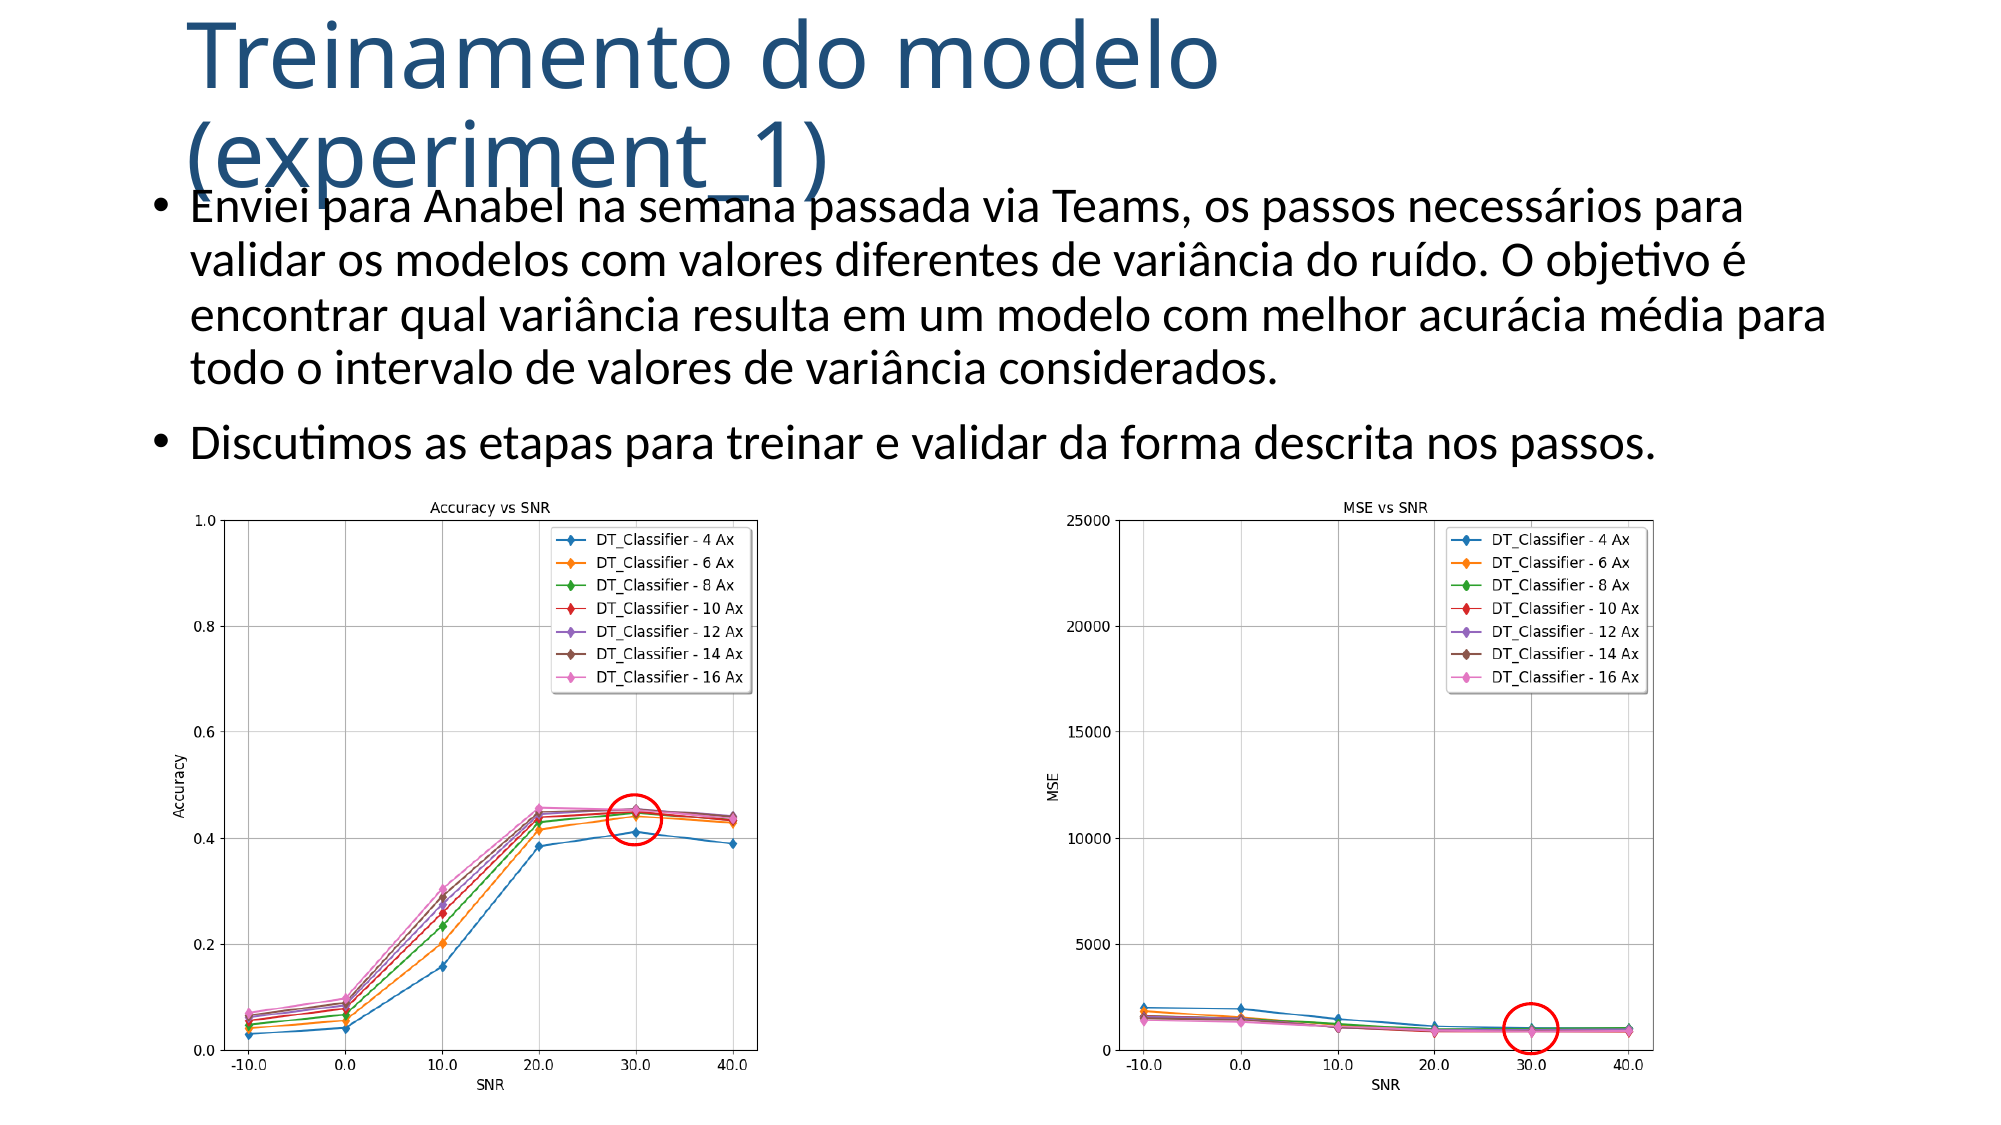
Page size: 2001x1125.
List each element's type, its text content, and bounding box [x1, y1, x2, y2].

picture [1033, 437, 1721, 1125]
picture [137, 437, 825, 1125]
list Enviei para Anabel na semana passada via Teams, os passos necessários para validar os modelos com valores diferentes de variância do ruído. O objetivo é encontrar qual variância resulta em um modelo com melhor acurácia média para todo o intervalo de valores de variância considerados. Discutimos as etapas para treinar e validar da forma descrita nos passos. [137, 172, 1863, 887]
title Treinamento do modelo (experiment_1) [171, 0, 1897, 218]
